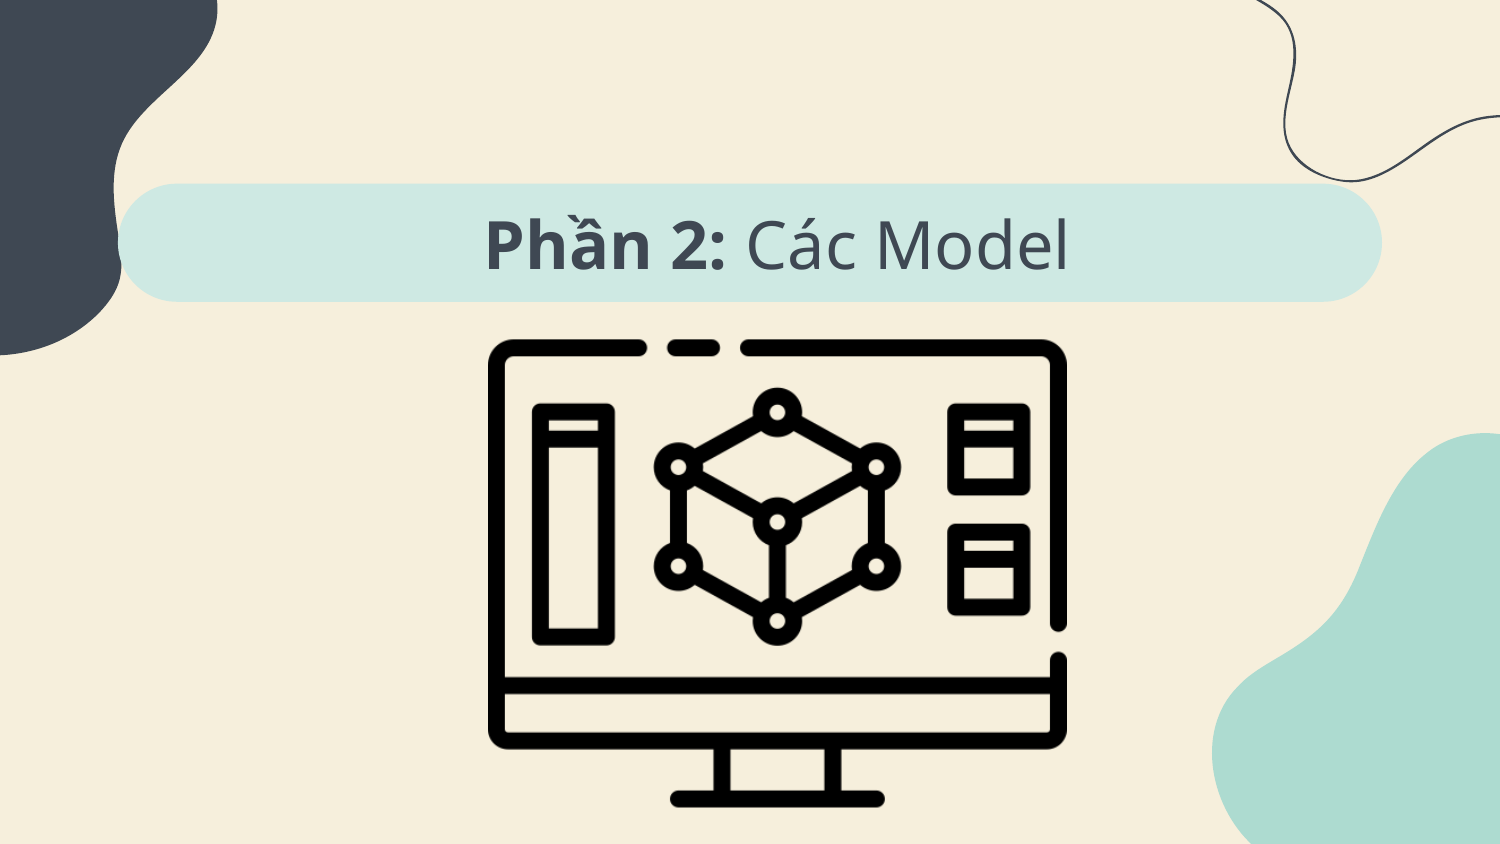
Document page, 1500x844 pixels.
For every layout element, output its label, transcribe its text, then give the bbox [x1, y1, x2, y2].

title Phần 2: Các Model [0, 109, 1500, 391]
picture [488, 284, 1067, 844]
